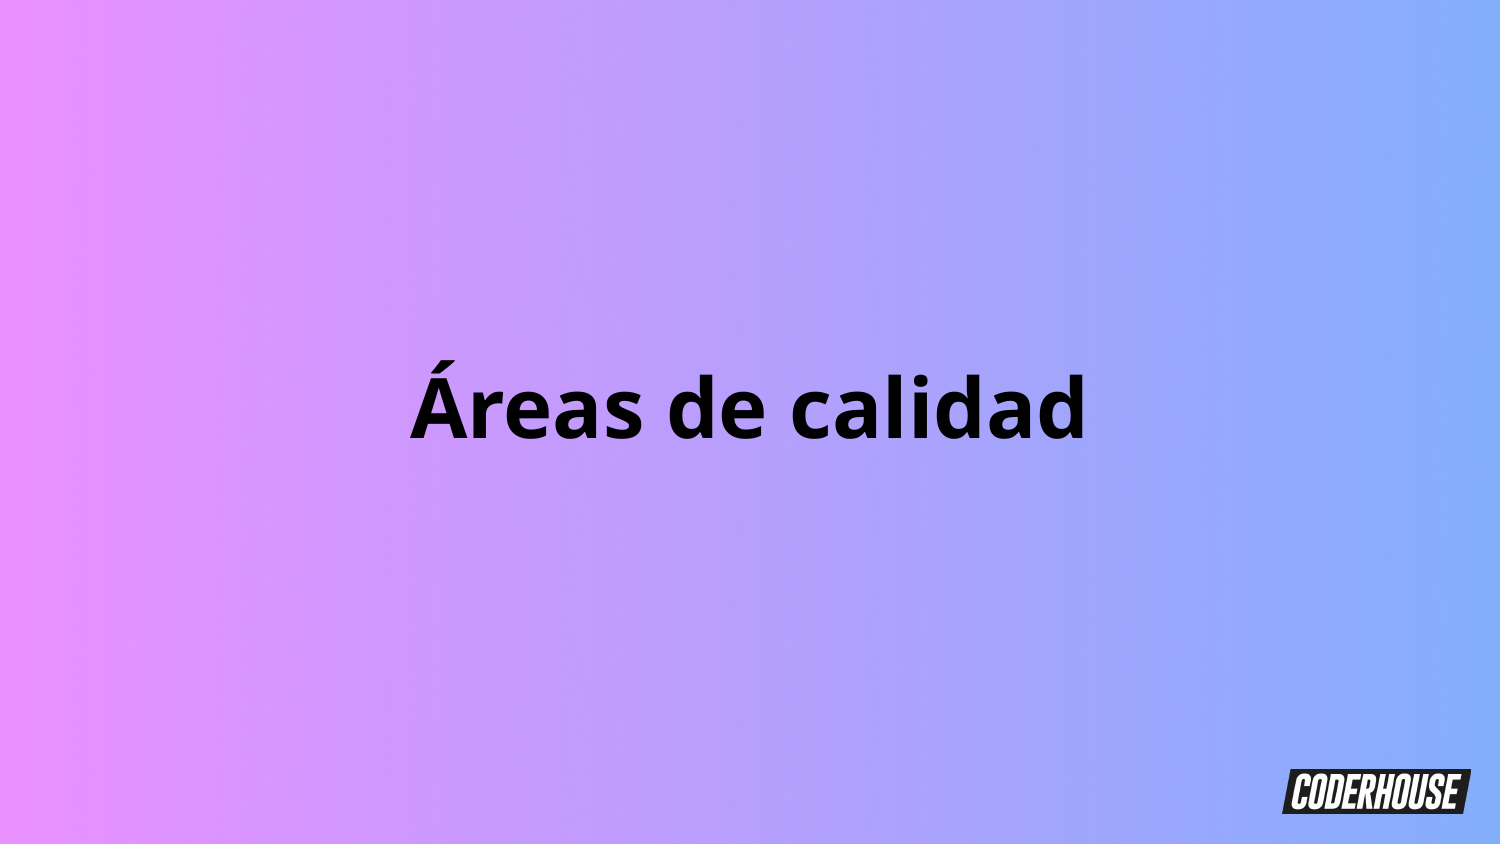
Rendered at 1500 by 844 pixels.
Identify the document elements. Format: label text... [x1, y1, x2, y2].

picture [0, 0, 1500, 844]
text_box Áreas de calidad [239, 351, 1261, 472]
